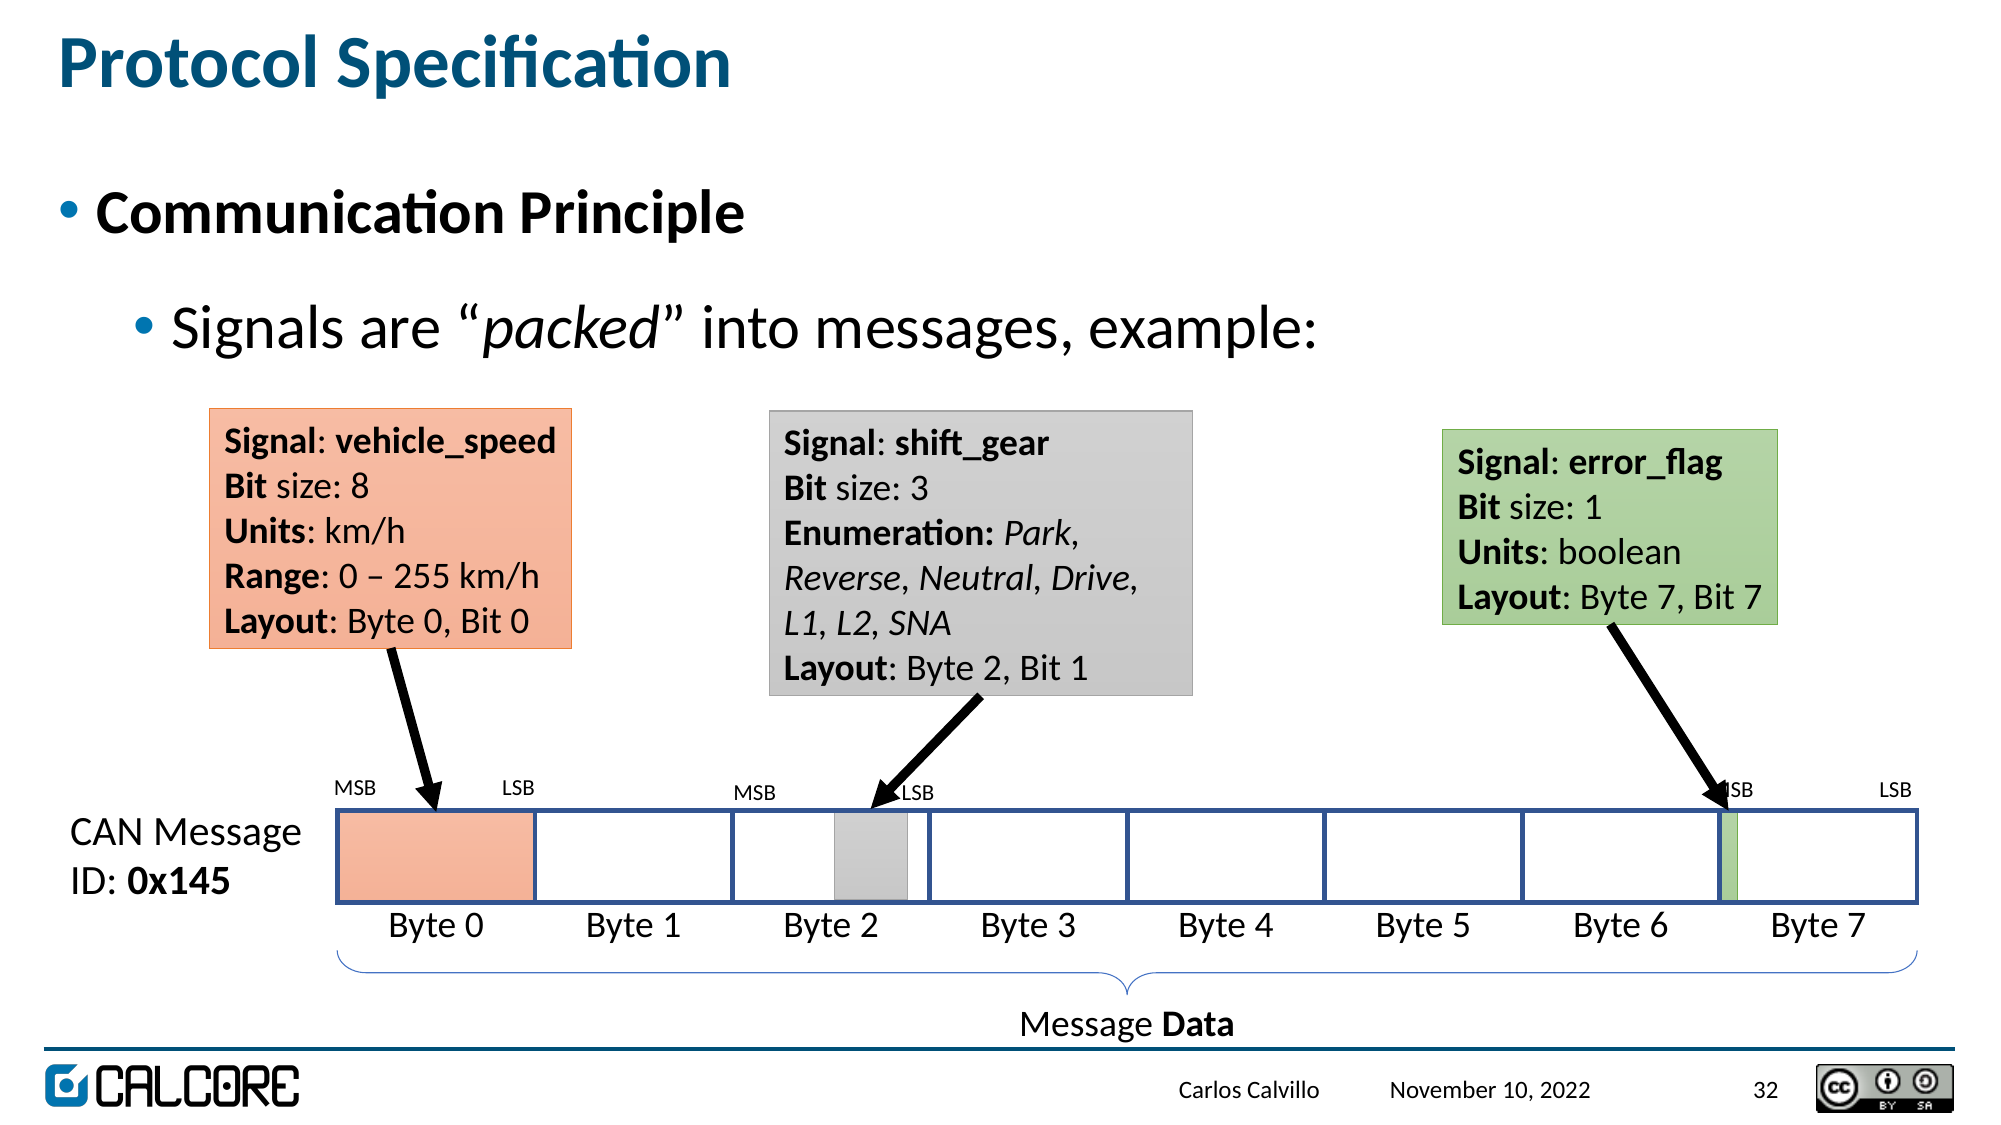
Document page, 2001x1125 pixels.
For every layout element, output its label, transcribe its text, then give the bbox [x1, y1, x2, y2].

text_box [336, 950, 1918, 996]
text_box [1610, 626, 1729, 811]
text_box CAN Message ID: 0x145 [55, 796, 338, 911]
title Protocol Specification [43, 3, 1955, 124]
text_box Signal: shift_gear Bit size: 3 Enumeration: Park, Reverse, Neutral, Drive, L1, L2, SNA Layout: Byte 2, Bit 1 [769, 410, 1193, 696]
text_box MSB [1729, 766, 1769, 809]
text_box Signal: vehicle_speed Bit size: 8 Units: km/h Range: 0 – 255 km/h Layout: Byte 0, Bit 0 [209, 408, 572, 649]
text_box Message Data [1004, 991, 1251, 1052]
footer Carlos Calvillo [1158, 1067, 1341, 1111]
text_box LSB [1864, 766, 1928, 809]
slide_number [1356, 1067, 1607, 1111]
text_box MSB [718, 769, 791, 810]
list Communication Principle Signals are “packed” into messages, example: [43, 171, 1955, 1027]
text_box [390, 650, 437, 812]
slide_number 32 [1622, 1067, 1794, 1111]
text_box LSB [487, 765, 550, 808]
text_box MSB [319, 765, 390, 808]
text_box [337, 810, 1918, 954]
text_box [870, 698, 981, 809]
picture [1816, 1064, 1954, 1113]
picture [96, 1065, 299, 1107]
text_box Signal: error_flag Bit size: 1 Units: boolean Layout: Byte 7, Bit 7 [1442, 429, 1778, 625]
picture [55, 1064, 88, 1097]
